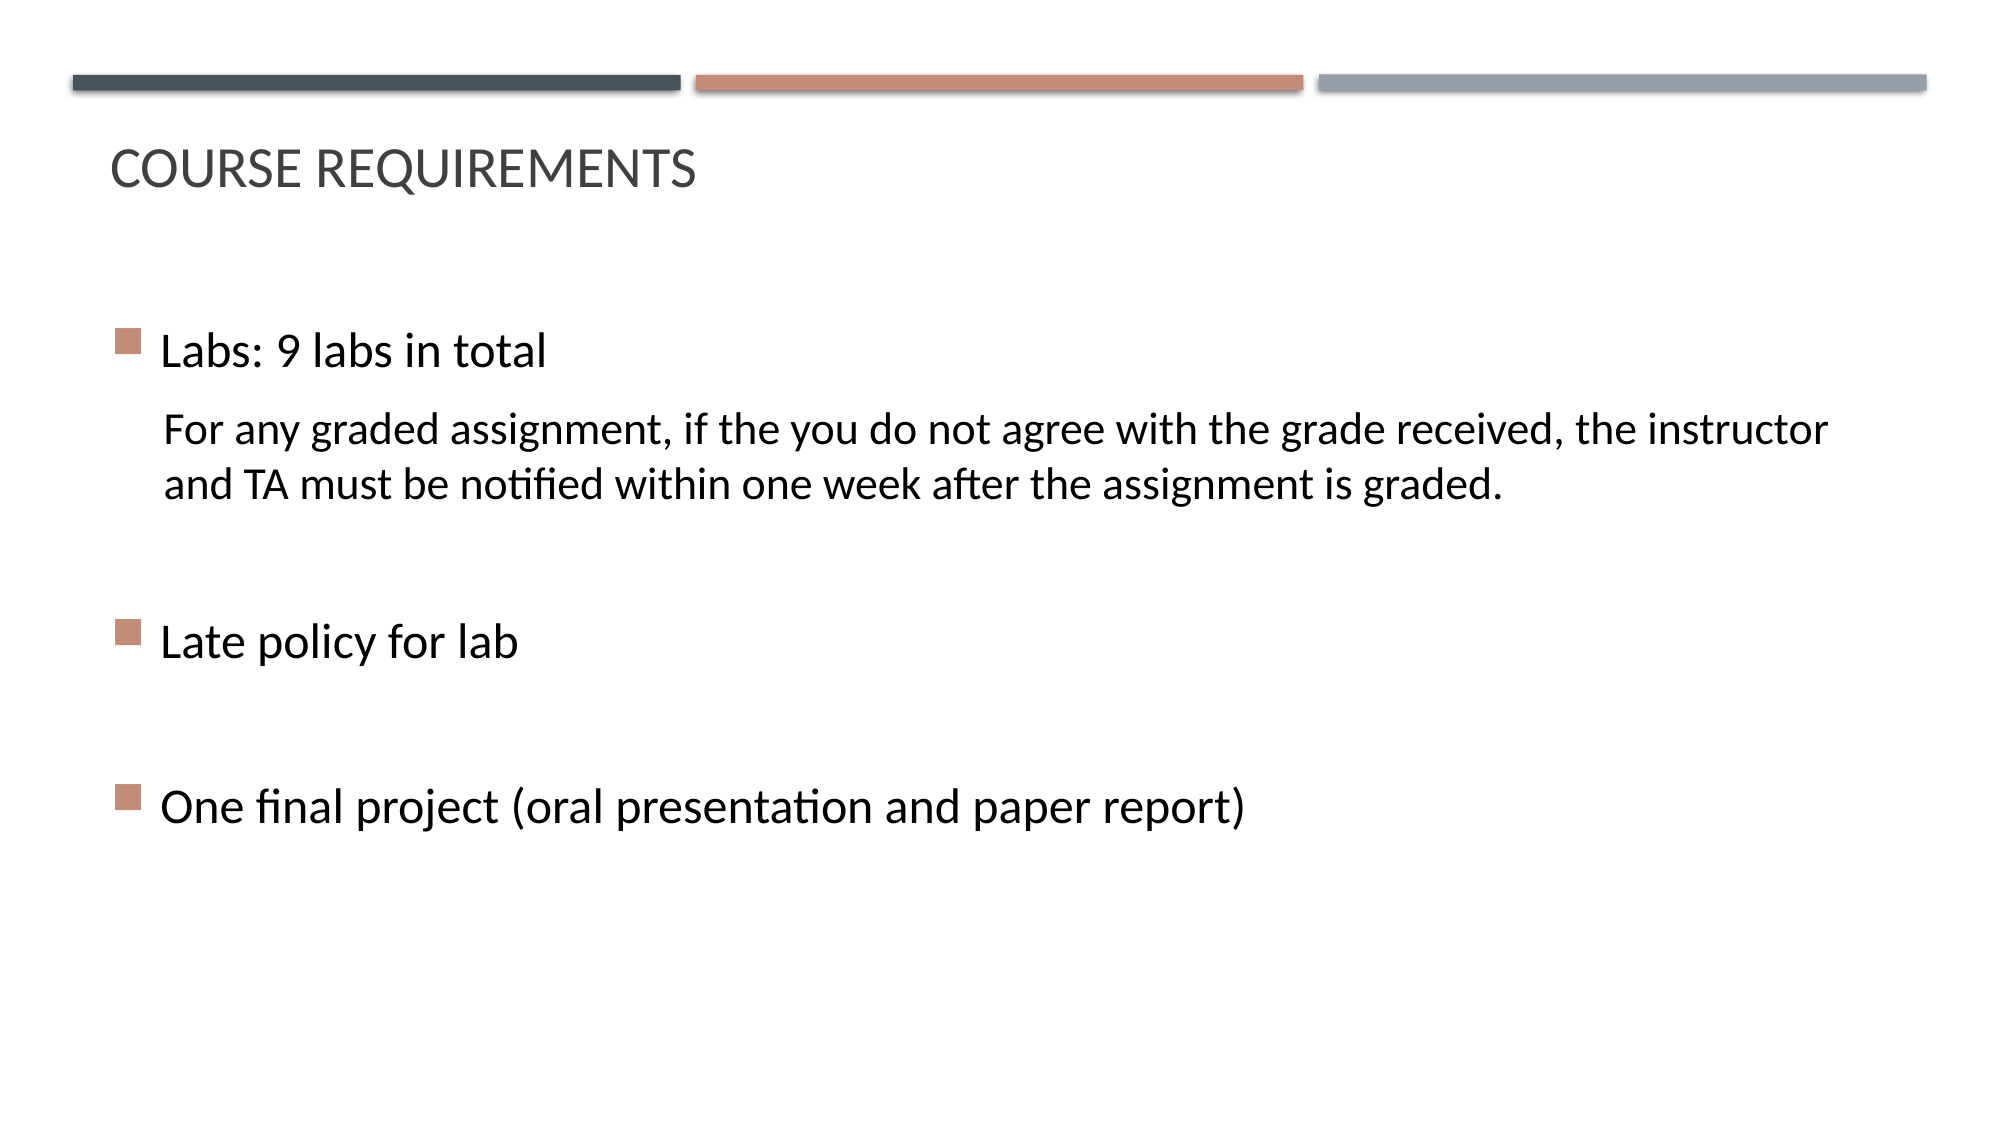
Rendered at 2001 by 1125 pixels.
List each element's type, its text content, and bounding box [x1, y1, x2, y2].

list Labs: 9 labs in total For any graded assignment, if the you do not agree with the grade received, the instructor and TA must be notified within one week after the assignment is graded. Late policy for lab One final project (oral presentation and paper report) [95, 310, 1905, 840]
title Course requirements [95, 115, 1905, 207]
